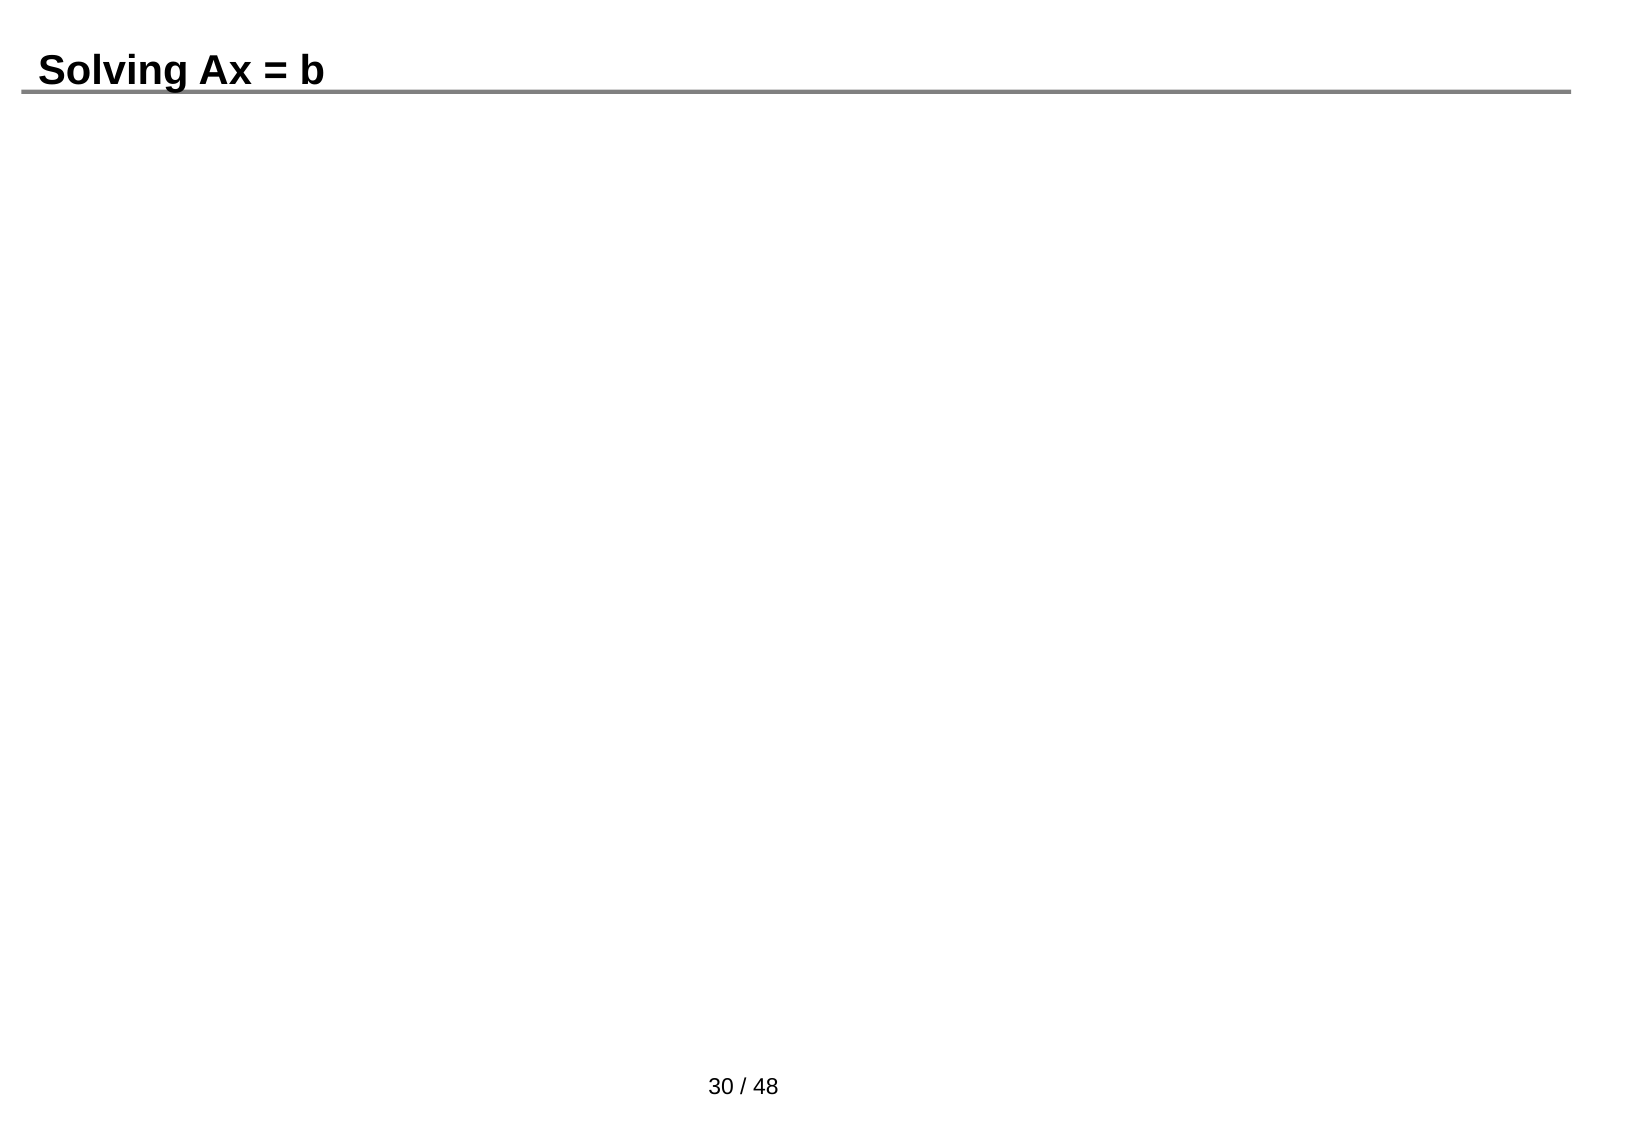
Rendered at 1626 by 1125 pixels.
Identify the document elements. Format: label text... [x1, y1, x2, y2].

title Solving Ax = b [22, 21, 1179, 91]
